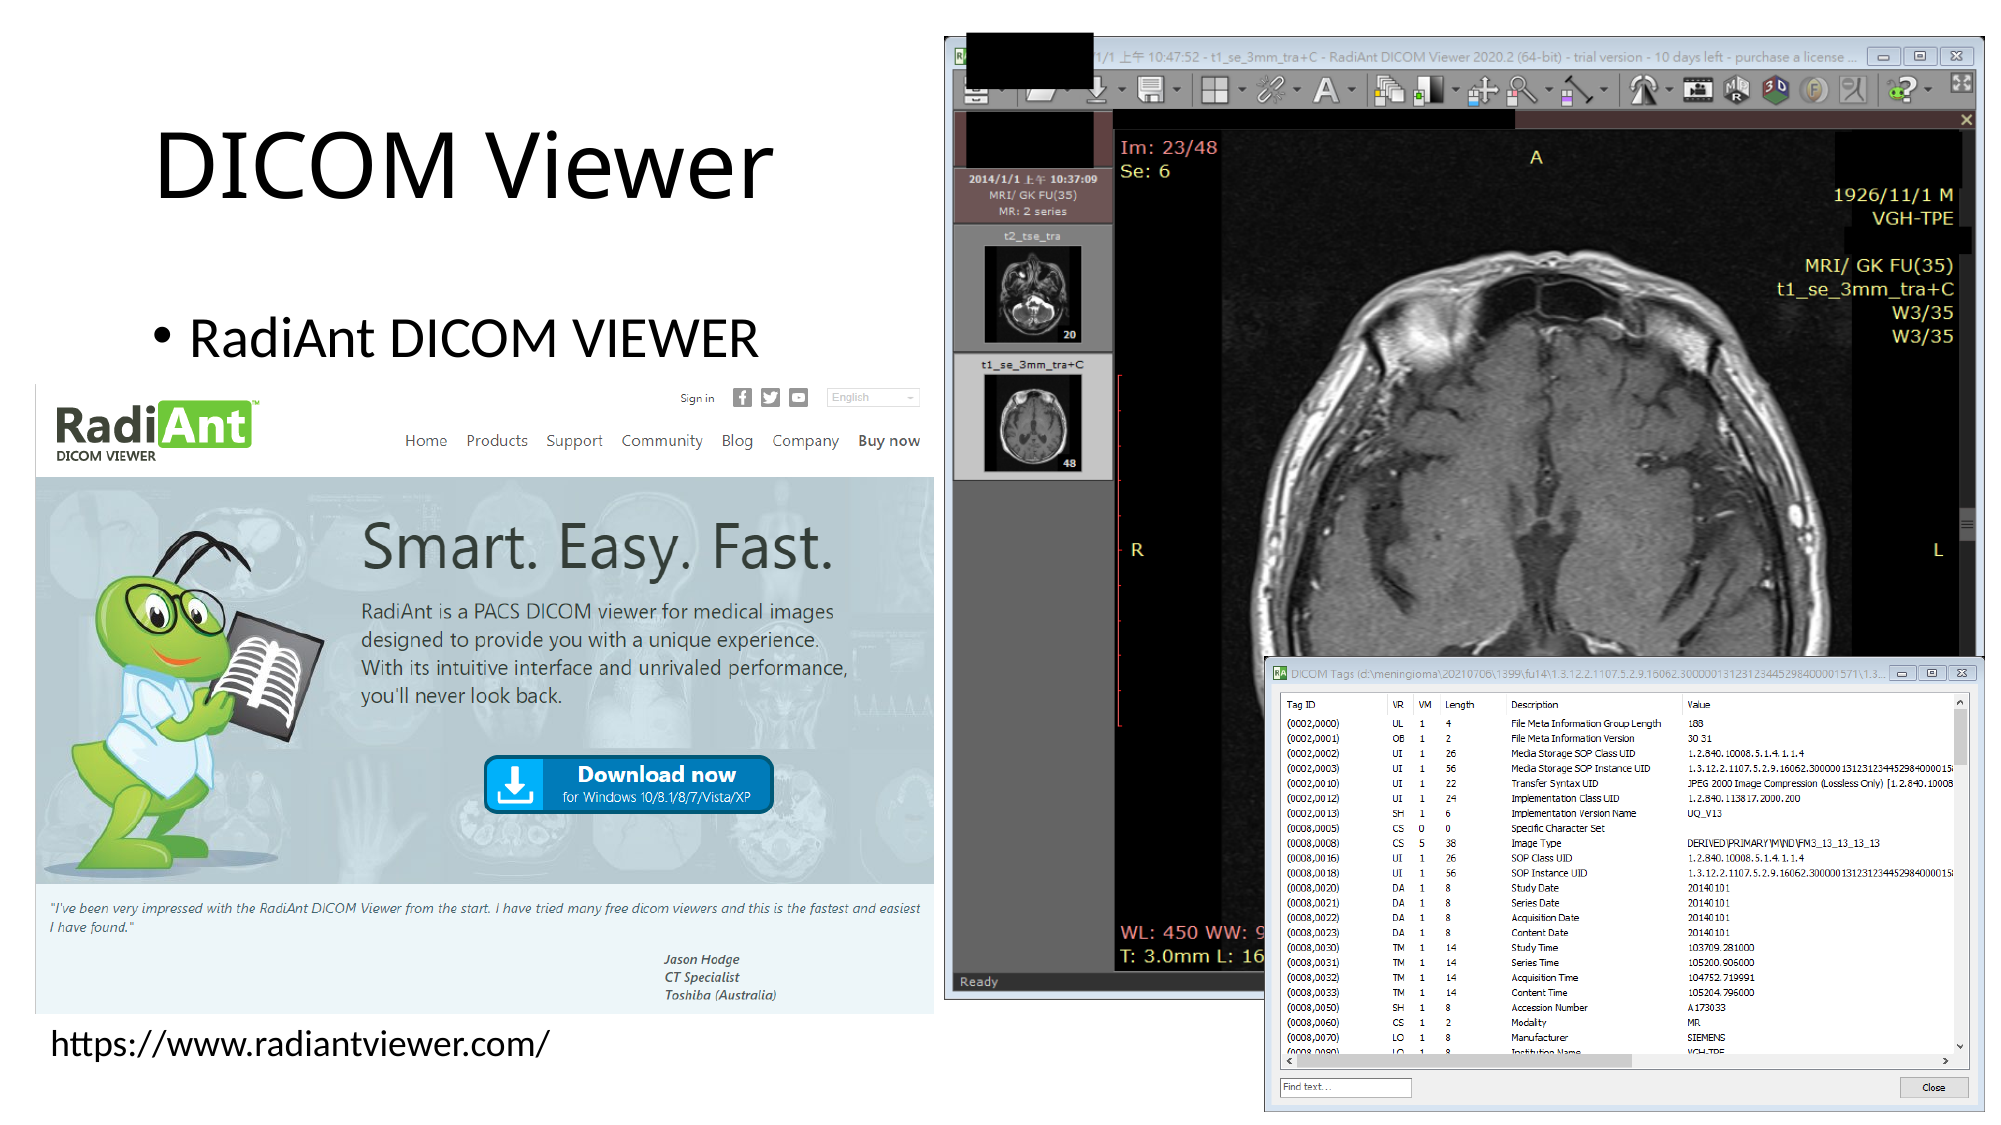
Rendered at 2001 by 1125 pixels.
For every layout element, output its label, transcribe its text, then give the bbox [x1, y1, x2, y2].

picture [35, 384, 934, 1014]
list RadiAnt DICOM VIEWER [137, 299, 1264, 1014]
picture [1264, 656, 1985, 1112]
text_box https://www.radiantviewer.com/ [35, 1014, 592, 1072]
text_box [944, 32, 1985, 1000]
title DICOM Viewer [137, 59, 944, 278]
